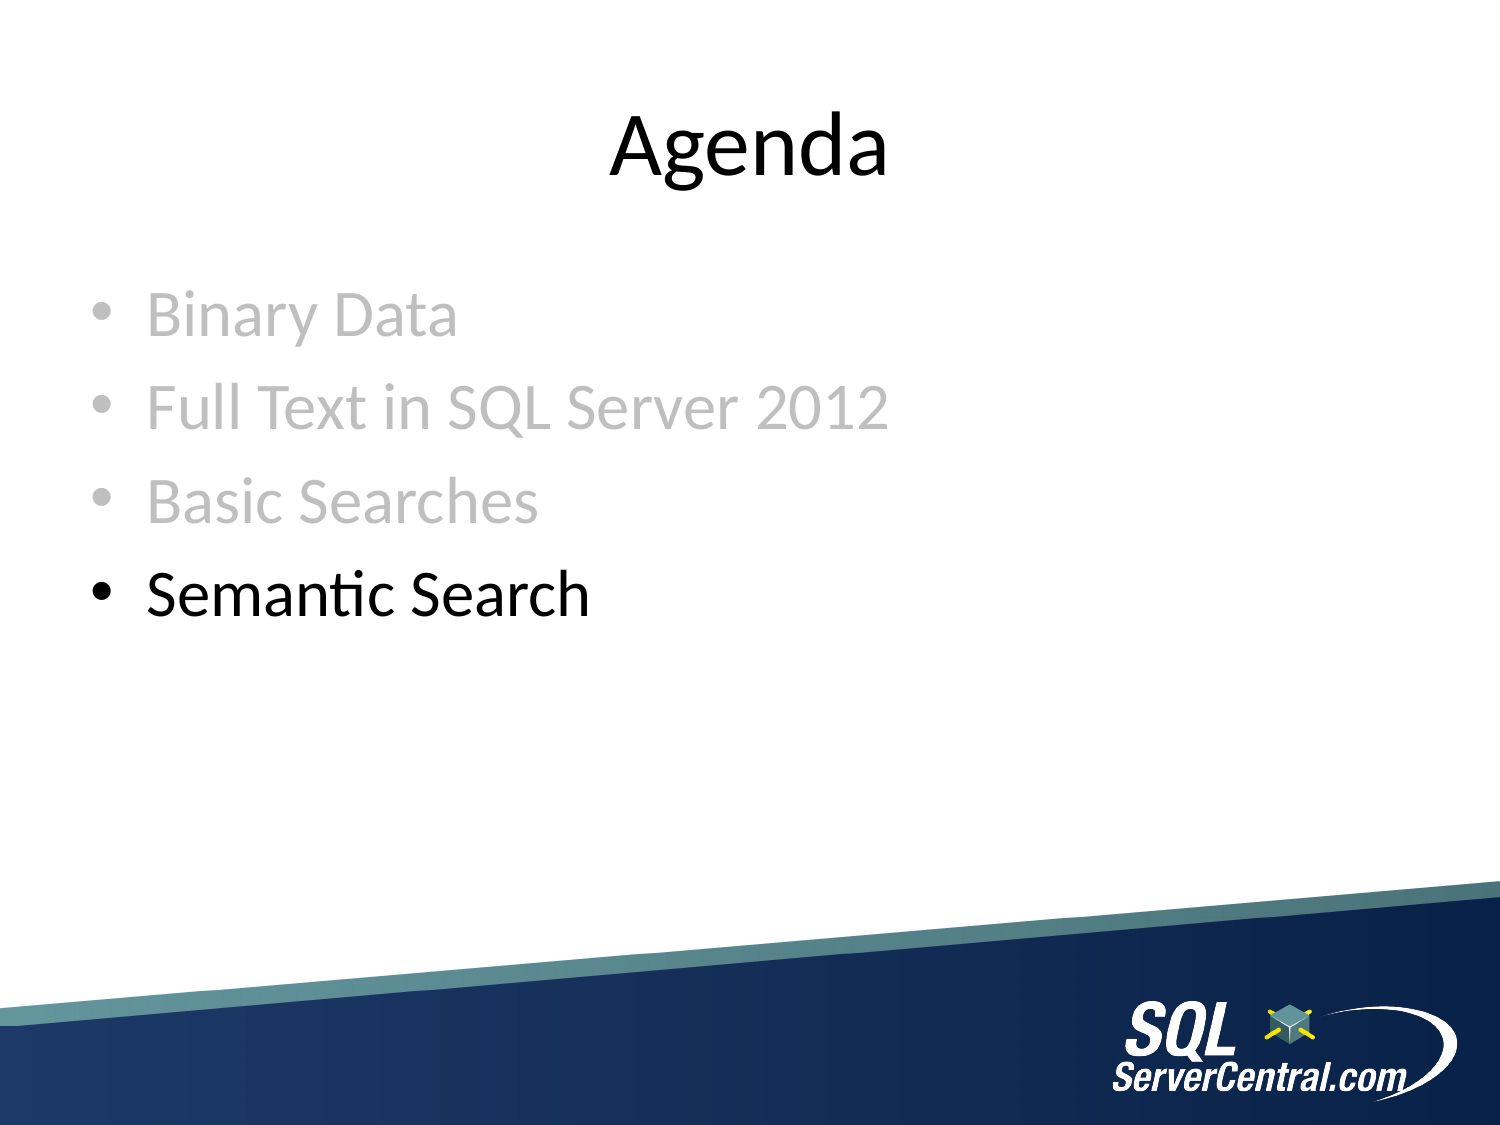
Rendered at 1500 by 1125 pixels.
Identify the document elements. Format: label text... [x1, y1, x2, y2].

title Agenda [75, 45, 1425, 233]
list Binary Data Full Text in SQL Server 2012 Basic Searches Semantic Search [75, 262, 1425, 879]
picture [0, 881, 1500, 1125]
